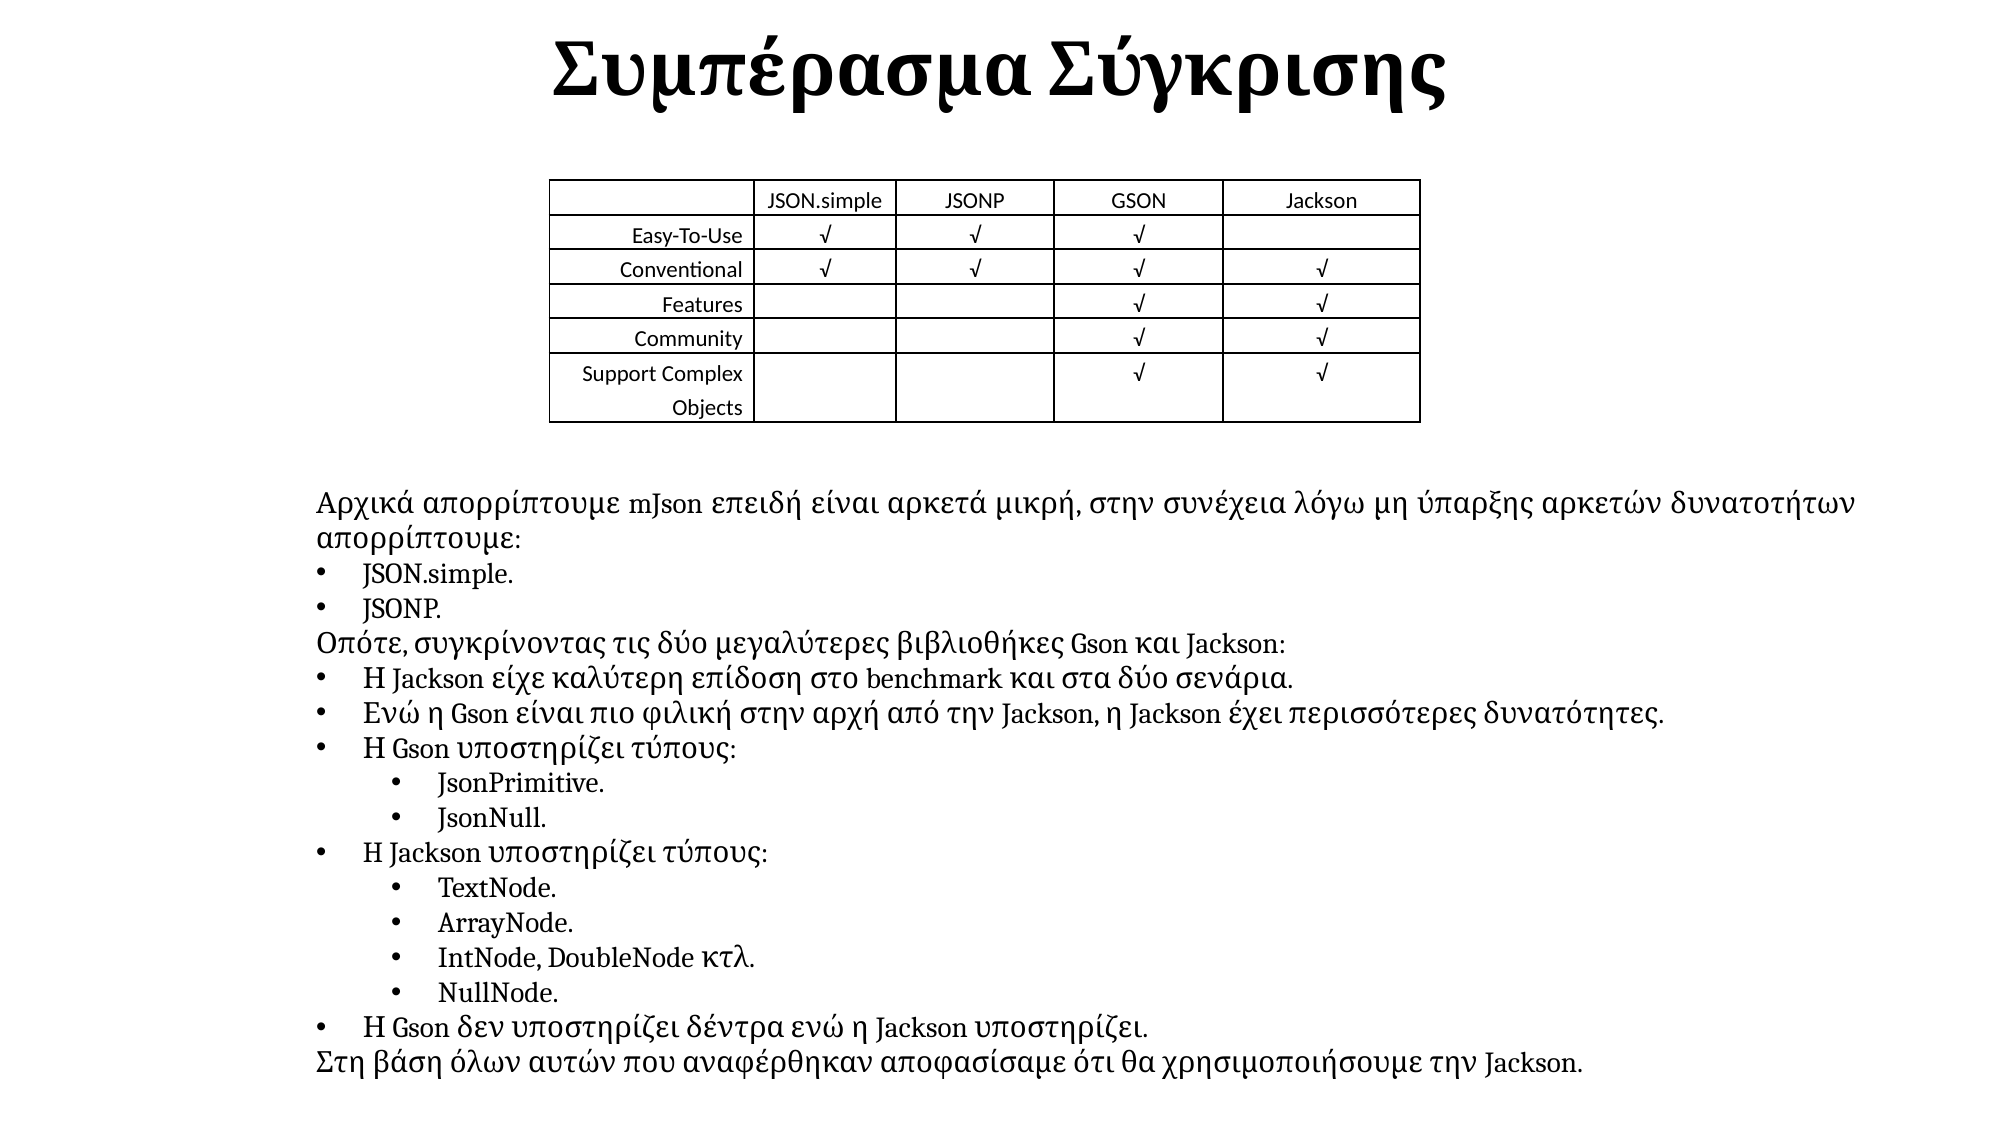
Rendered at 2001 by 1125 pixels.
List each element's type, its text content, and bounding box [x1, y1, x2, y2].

table_header [550, 181, 753, 214]
table_cell √ [1224, 319, 1419, 352]
table_cell √ [1055, 285, 1222, 317]
table_cell [755, 285, 895, 317]
table_cell Conventional [550, 250, 753, 283]
table_cell Community [550, 319, 753, 352]
table_cell [755, 319, 895, 352]
table_cell Easy-To-Use [550, 216, 753, 248]
table_cell [1224, 216, 1419, 248]
table_cell √ [897, 250, 1053, 283]
table_cell √ [755, 250, 895, 283]
table_cell Features [550, 285, 753, 317]
table_cell √ [897, 216, 1053, 248]
text_box Αρχικά απορρίπτουμε mJson επειδή είναι αρκετά μικρή, στην συνέχεια λόγω μη ύπαρξης αρκετών δυνατοτήτων απορρίπτουμε: JSON.simple. JSONP. Οπότε, συγκρίνοντας τις δύο μεγαλύτερες βιβλιοθήκες Gson και Jackson: Η Jackson είχε καλύτερη επίδοση στο benchmark και στα δύο σενάρια. Ενώ η Gson είναι πιο φιλική στην αρχή από την Jackson, η Jackson έχει περισσότερες δυνατότητες. Η Gson υποστηρίζει τύπους: JsonPrimitive. JsonNull. H Jackson υποστηρίζει τύπους: TextNode. ArrayNode. IntNode, DoubleNode κτλ. NullNode. Η Gson δεν υποστηρίζει δέντρα ενώ η Jackson υποστηρίζει. Στη βάση όλων αυτών που αναφέρθηκαν αποφασίσαμε ότι θα χρησιμοποιήσουμε την Jackson. [301, 476, 1872, 1086]
table_header JSONP [897, 181, 1053, 214]
table_header JSON.simple [755, 181, 895, 214]
table_cell [897, 319, 1053, 352]
table_header GSON [1055, 181, 1222, 214]
table_cell √ [1055, 319, 1222, 352]
table_cell Support Complex Objects [550, 354, 753, 421]
table_header Jackson [1224, 181, 1419, 214]
table_cell √ [1224, 285, 1419, 317]
table_cell √ [1055, 354, 1222, 421]
table_cell [897, 354, 1053, 421]
table_cell √ [1055, 250, 1222, 283]
table_cell [755, 354, 895, 421]
table_cell √ [755, 216, 895, 248]
table_cell √ [1055, 216, 1222, 248]
table_cell √ [1224, 250, 1419, 283]
table_cell [897, 285, 1053, 317]
table_cell √ [1224, 354, 1419, 421]
title Συμπέρασμα Σύγκρισης [0, 0, 2000, 181]
